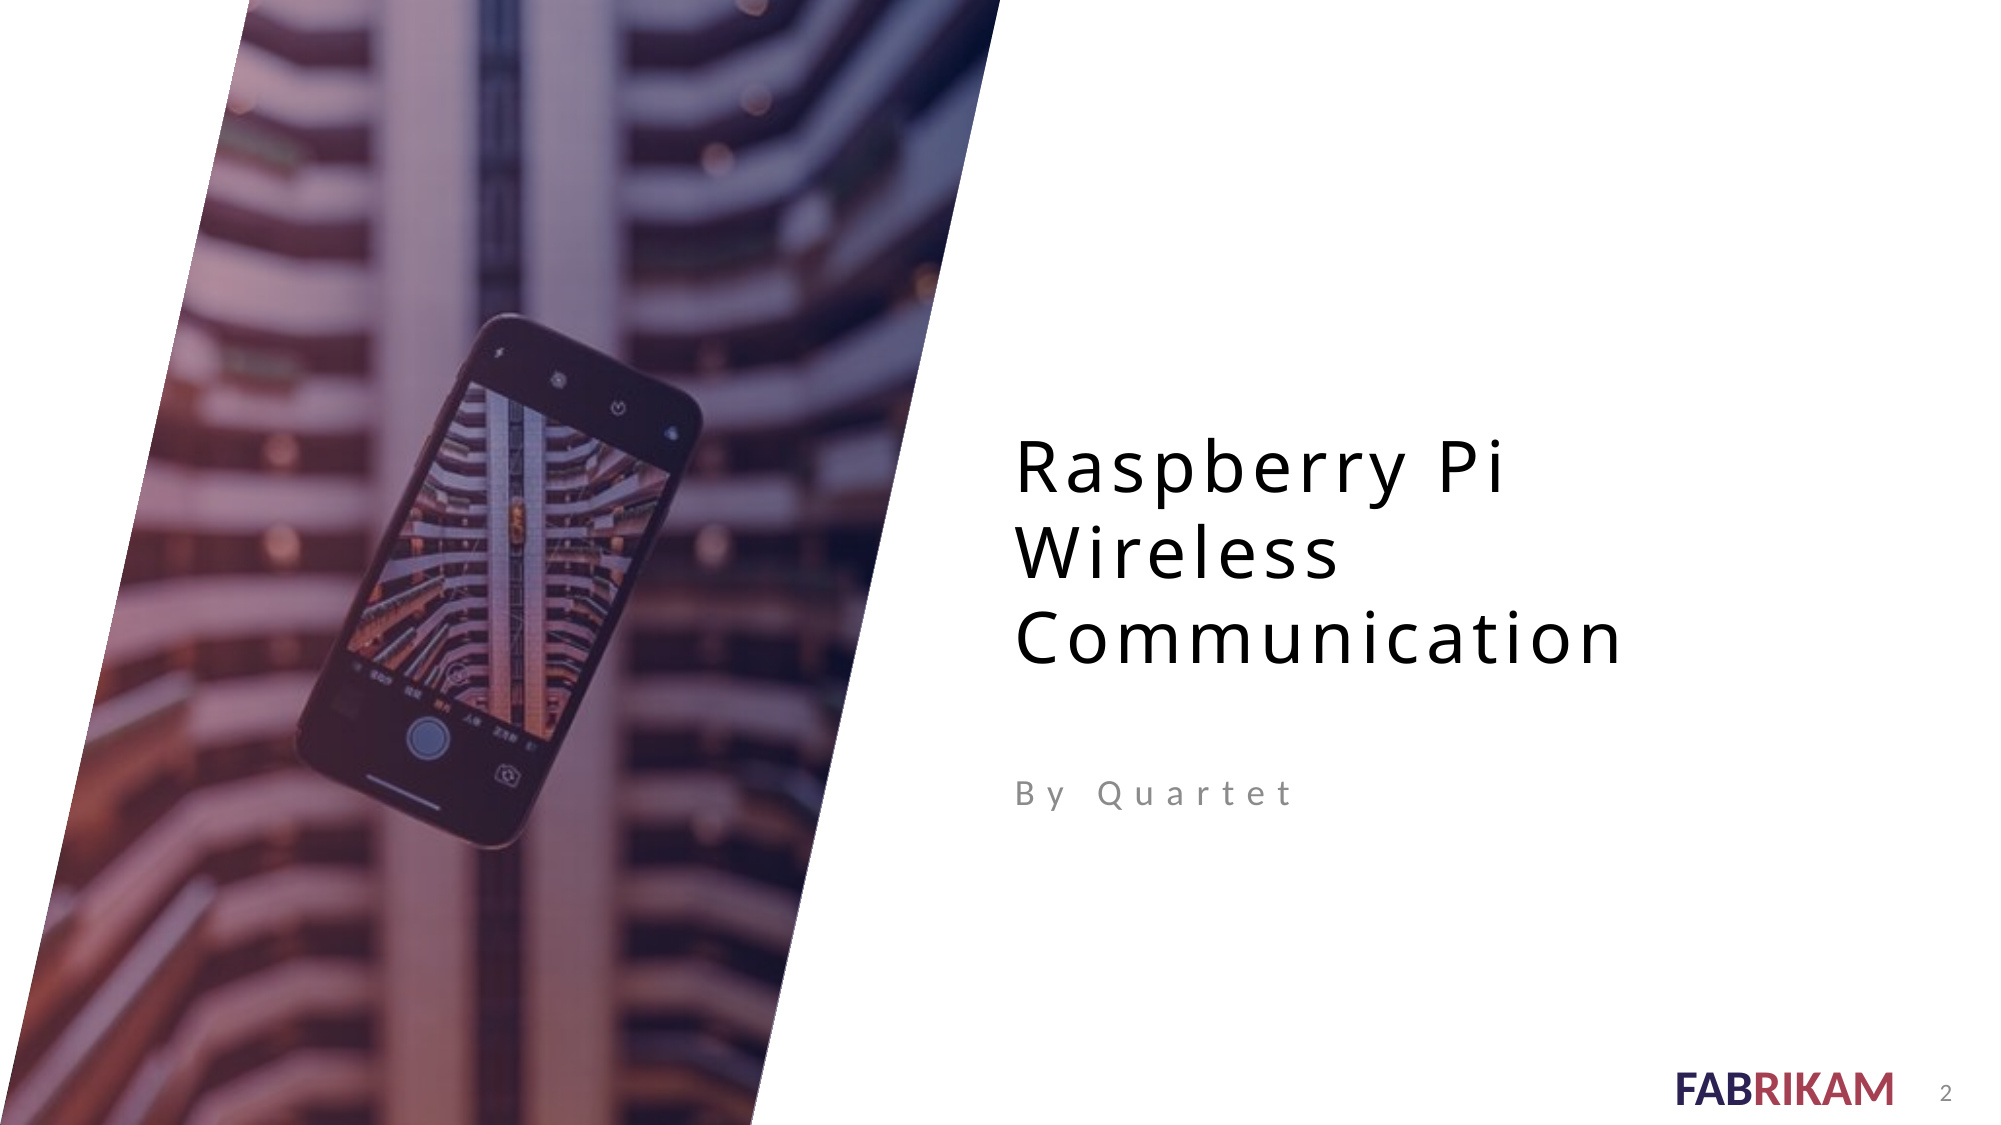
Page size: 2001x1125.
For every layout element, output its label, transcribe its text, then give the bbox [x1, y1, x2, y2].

picture [0, 0, 1000, 1125]
list By Quartet [1000, 760, 1862, 821]
title Raspberry Pi Wireless Communication [1000, 413, 1862, 686]
slide_number 2 [1894, 1061, 1968, 1121]
